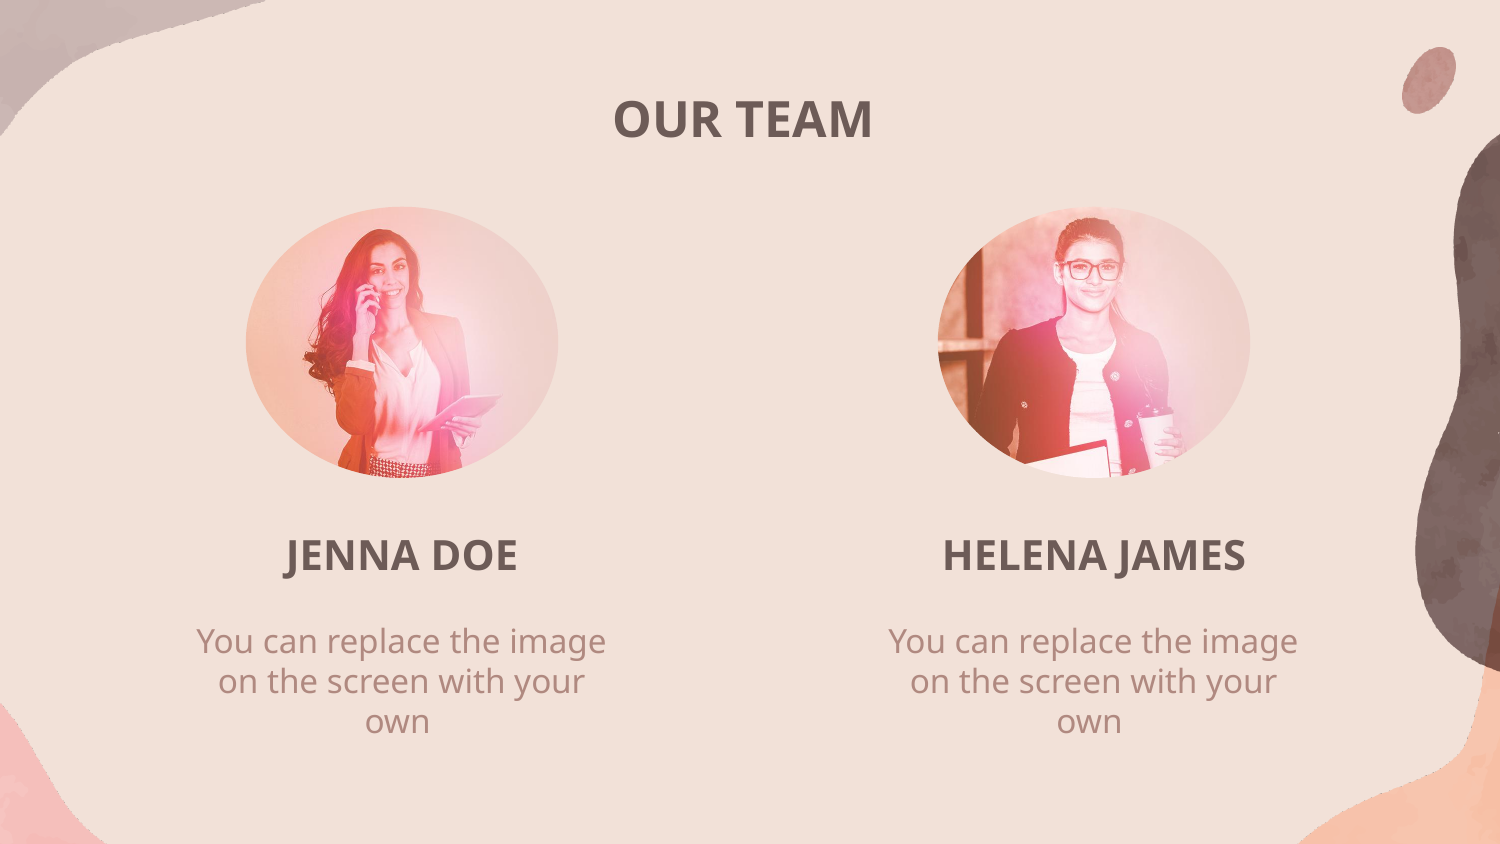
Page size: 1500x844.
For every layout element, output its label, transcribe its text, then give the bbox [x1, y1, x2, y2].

picture [0, 0, 1500, 844]
subtitle HELENA JAMES [865, 513, 1323, 605]
subtitle You can replace the image on the screen with your own [173, 608, 631, 756]
subtitle JENNA DOE [173, 513, 631, 608]
subtitle You can replace the image on the screen with your own [865, 605, 1323, 756]
title OUR TEAM [118, 72, 1382, 167]
